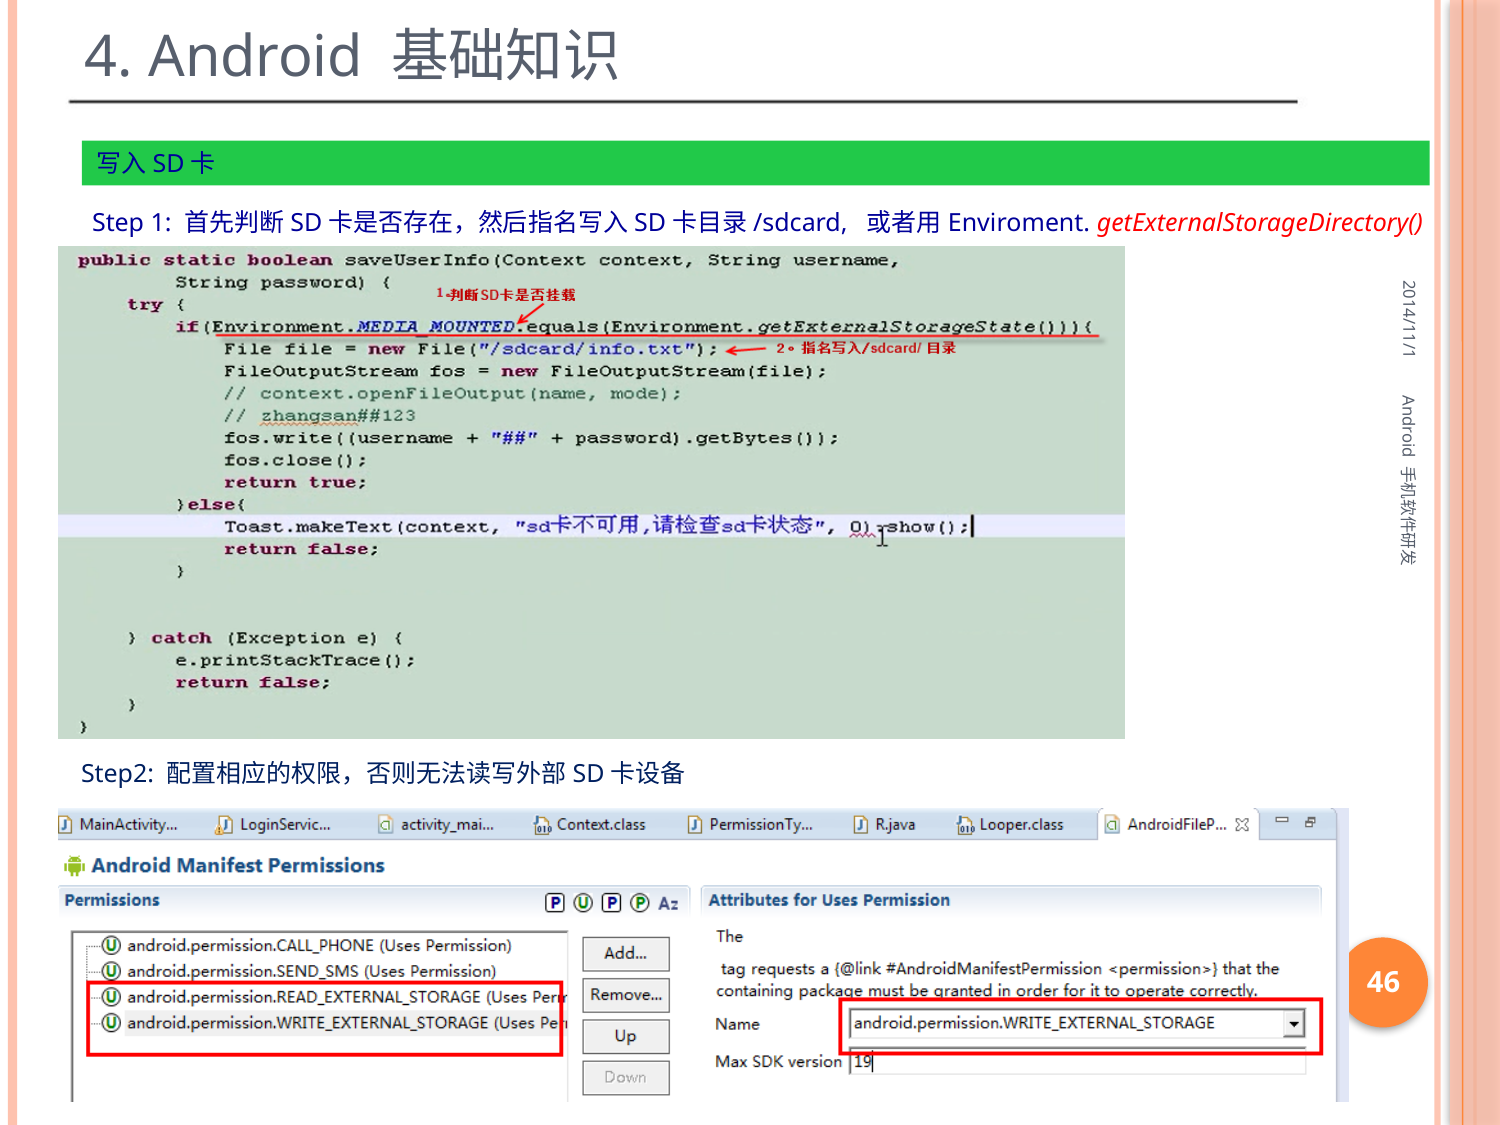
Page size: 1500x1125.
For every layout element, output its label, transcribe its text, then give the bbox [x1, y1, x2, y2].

text_box Step2: 配置相应的权限，否则无法读写外部SD卡设备 [66, 750, 701, 795]
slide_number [1378, 43, 1442, 374]
slide_number 46 [1355, 940, 1434, 1027]
title 4. Android 基础知识 [70, 11, 1296, 96]
footer Android 手机软件研发 [1379, 380, 1440, 906]
picture [0, 0, 7, 1125]
text_box Step 1: 首先判断SD卡是否存在，然后指名写入SD卡目录/sdcard, 或者用Enviroment. getExternalStorageDirectory() [77, 199, 1439, 244]
picture [18, 0, 1434, 1125]
picture [1441, 0, 1449, 1125]
text_box 写入SD卡 [81, 140, 1430, 186]
